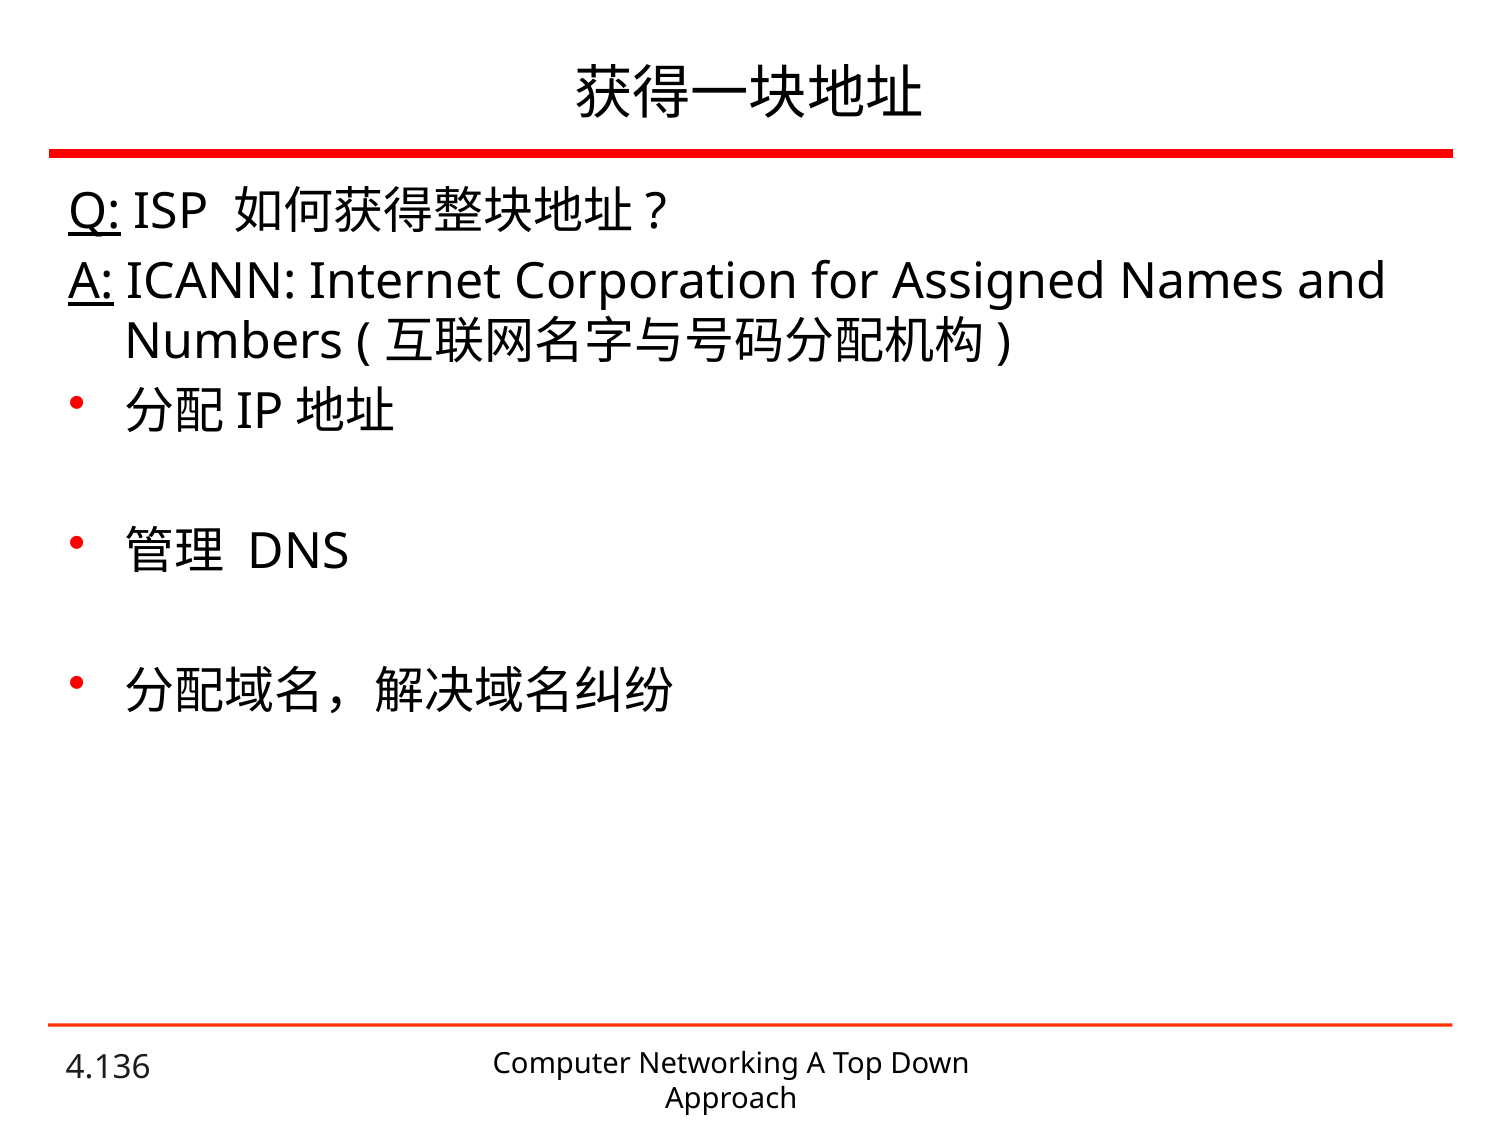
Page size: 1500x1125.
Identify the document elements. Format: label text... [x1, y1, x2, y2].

list Q: ISP 如何获得整块地址? A: ICANN: Internet Corporation for Assigned Names and Numbers (互联网名字与号码分配机构) 分配IP地址 管理 DNS 分配域名，解决域名纠纷 [53, 170, 1447, 1011]
title 获得一块地址 [55, 37, 1443, 143]
